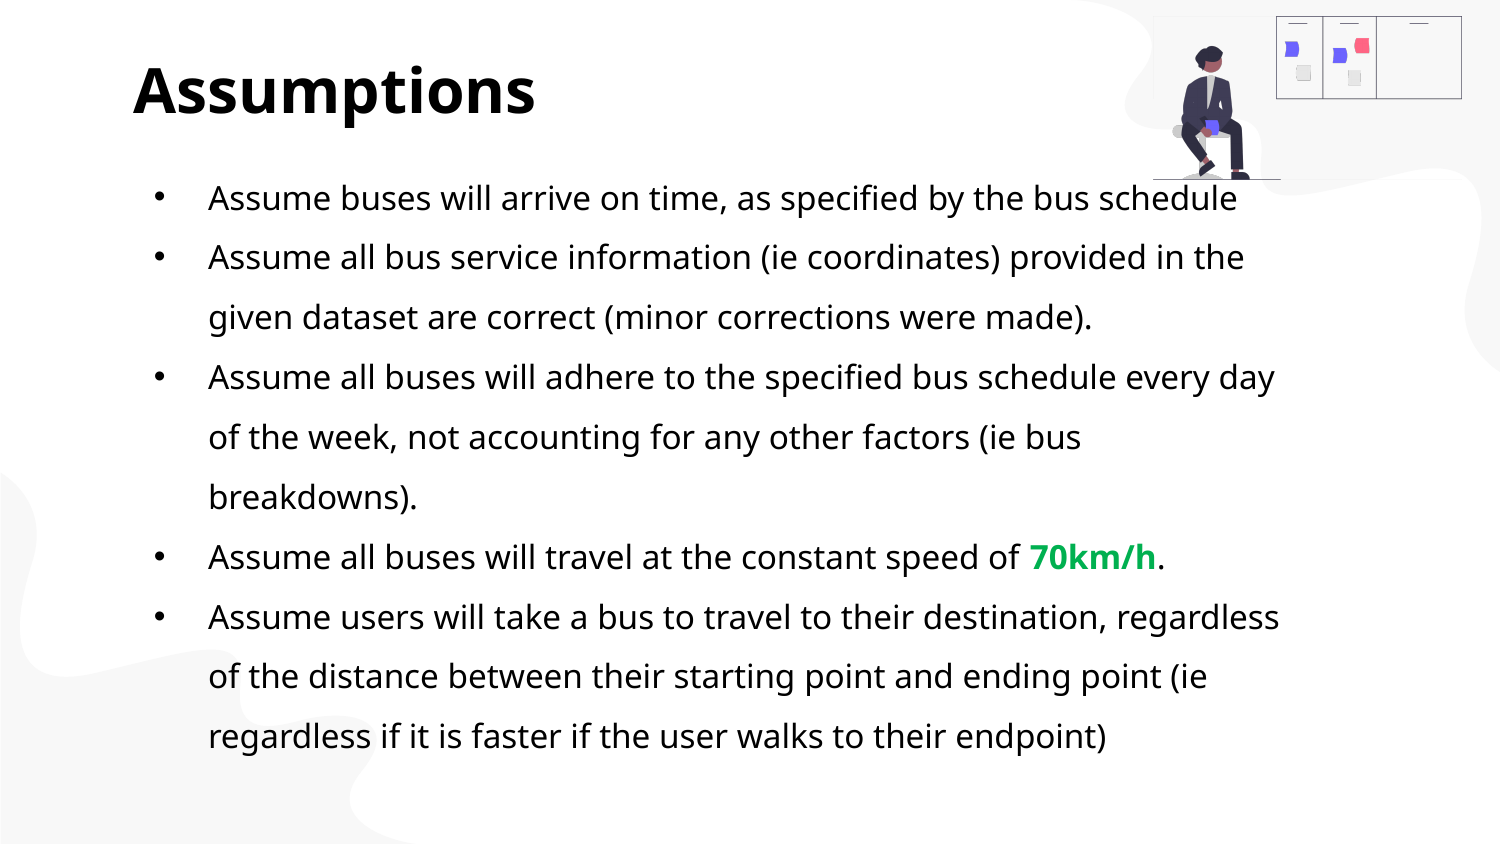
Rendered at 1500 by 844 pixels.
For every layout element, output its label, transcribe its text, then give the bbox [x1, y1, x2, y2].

text_box Assume buses will arrive on time, as specified by the bus schedule Assume all bus service information (ie coordinates) provided in the given dataset are correct (minor corrections were made). Assume all buses will adhere to the specified bus schedule every day of the week, not accounting for any other factors (ie bus breakdowns). Assume all buses will travel at the constant speed of 70km/h. Assume users will take a bus to travel to their destination, regardless of the distance between their starting point and ending point (ie regardless if it is faster if the user walks to their endpoint) [118, 179, 1308, 733]
title Assumptions [118, 35, 1148, 130]
picture [1153, 15, 1462, 180]
